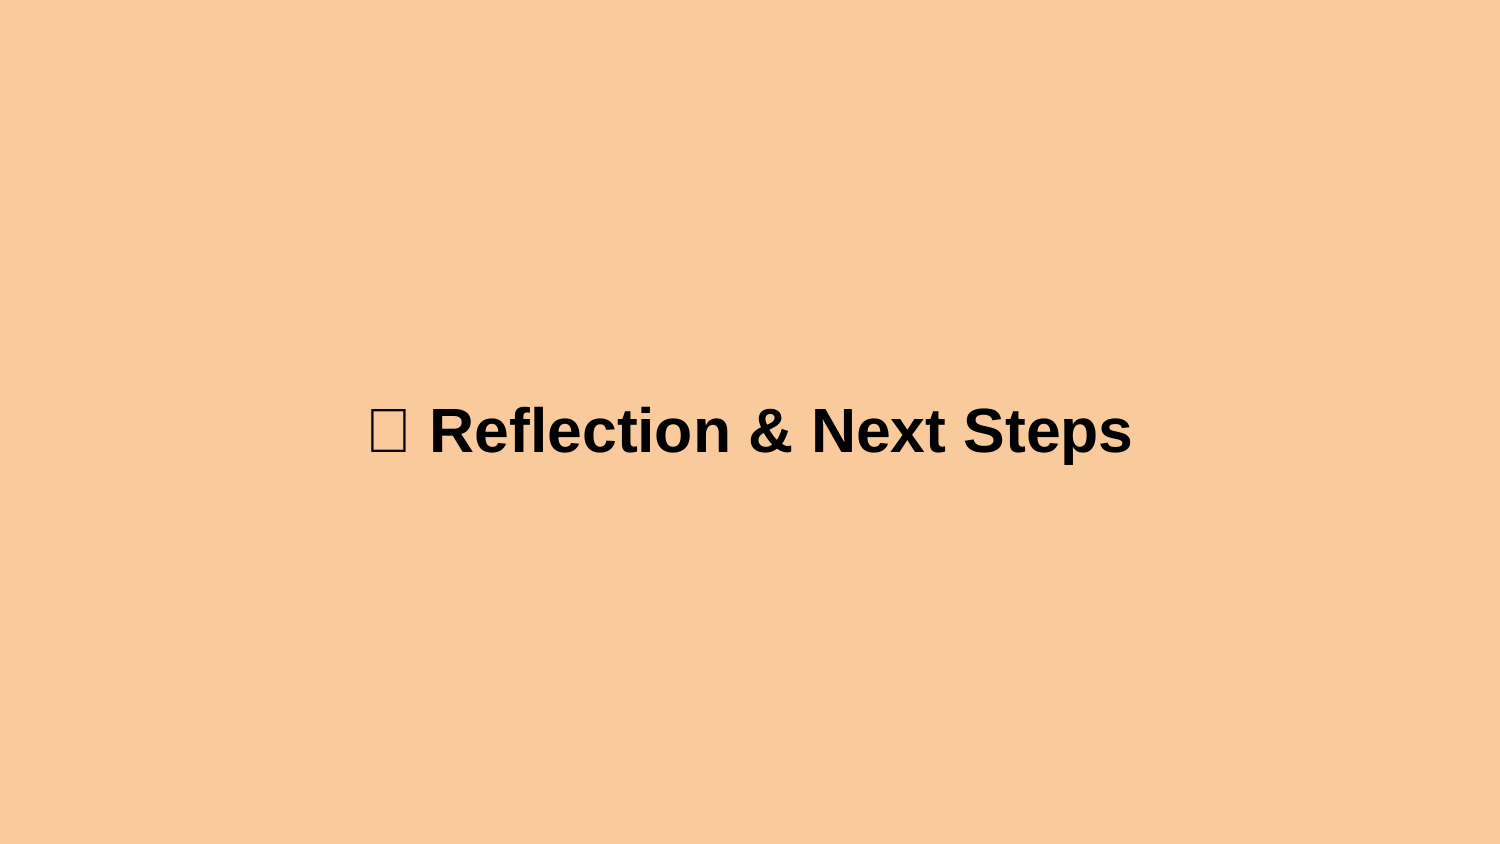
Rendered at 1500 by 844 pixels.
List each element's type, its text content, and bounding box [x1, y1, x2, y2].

title 🔄 Reflection & Next Steps [51, 352, 1449, 491]
